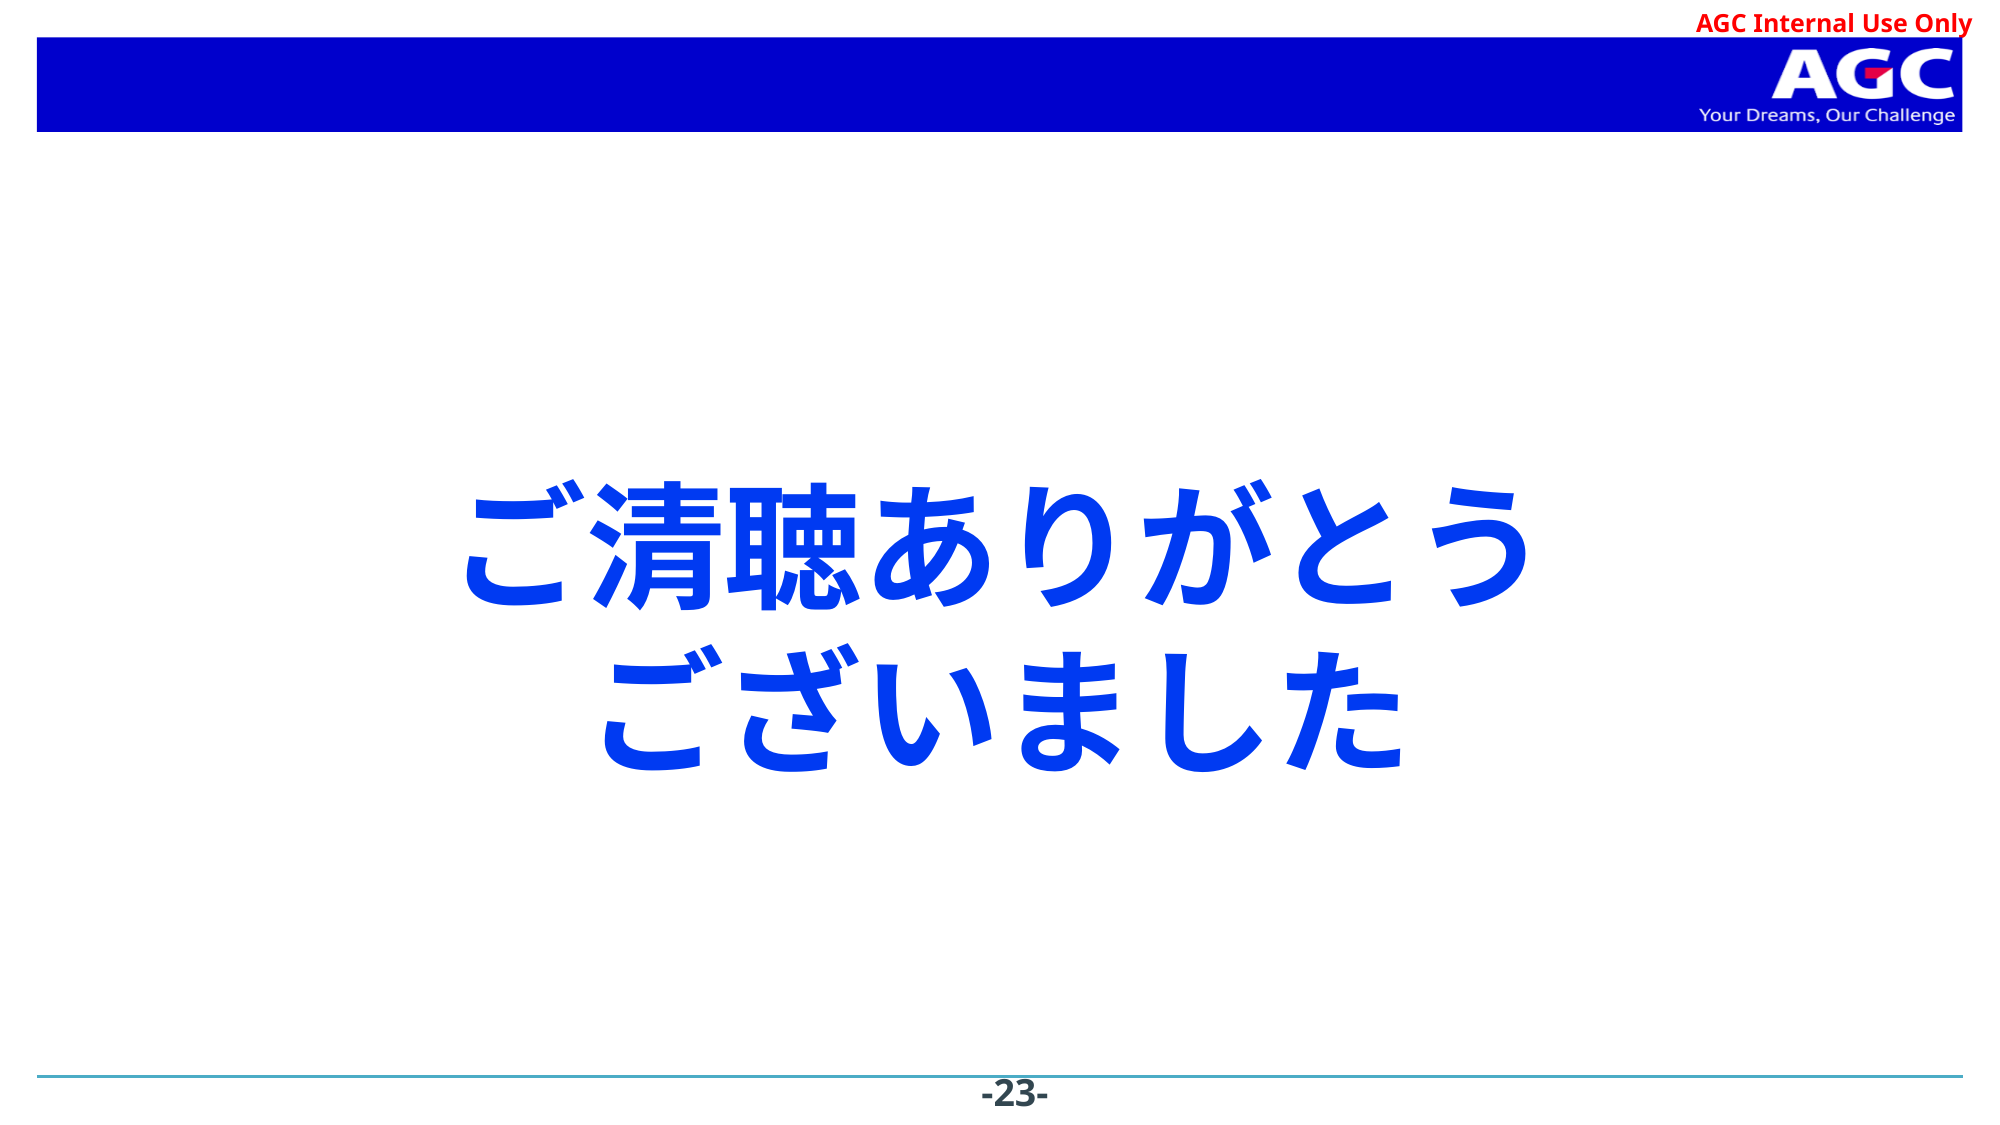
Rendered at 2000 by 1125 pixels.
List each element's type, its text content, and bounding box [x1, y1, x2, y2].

picture [1699, 48, 1955, 125]
text_box ご清聴ありがとう ございました [153, 454, 1846, 799]
text_box -23- [935, 1063, 1064, 1125]
